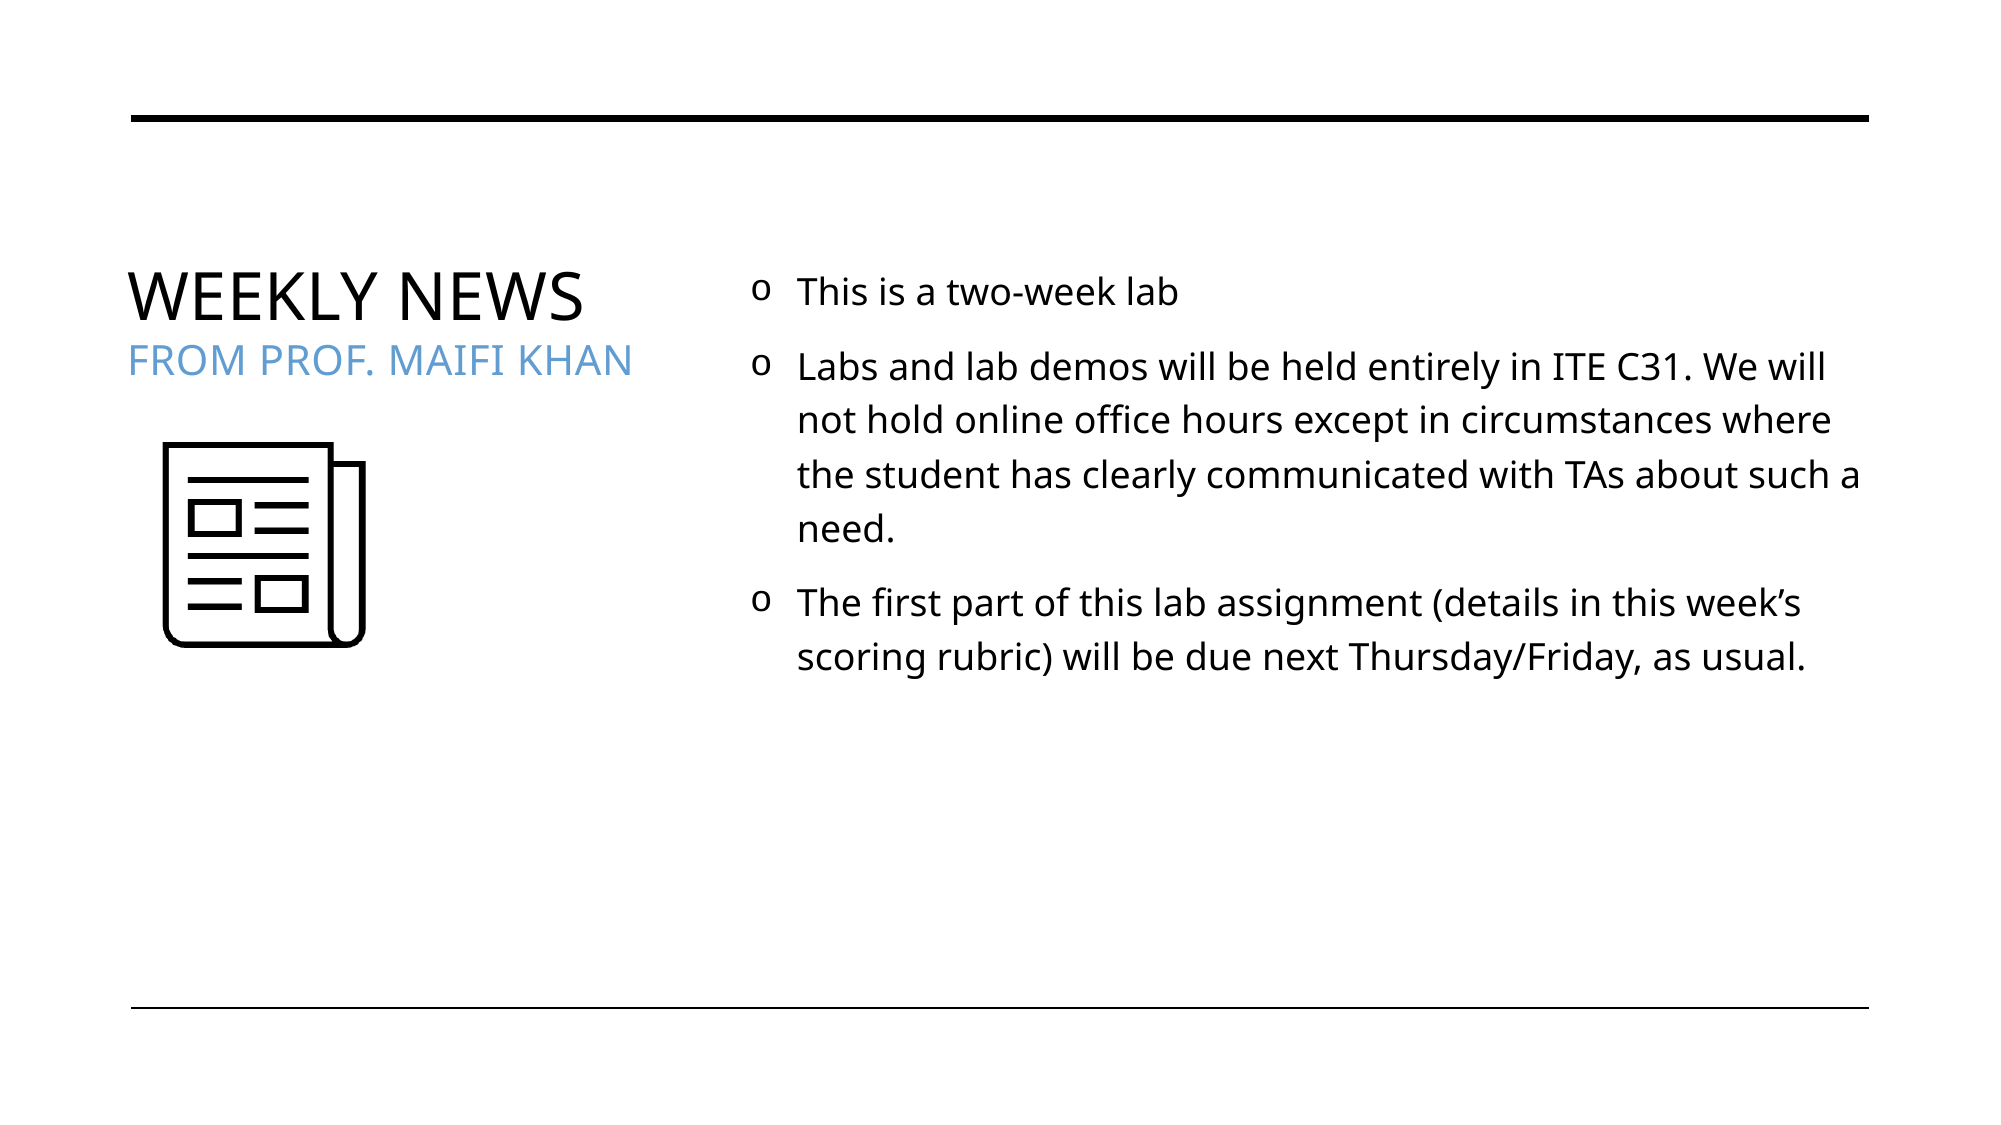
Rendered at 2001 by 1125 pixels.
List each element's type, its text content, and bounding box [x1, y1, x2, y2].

title Weekly News From prof. Maifi Khan [112, 174, 660, 392]
picture [111, 391, 416, 695]
list This is a two-week lab Labs and lab demos will be held entirely in ITE C31. We will not hold online office hours except in circumstances where the student has clearly communicated with TAs about such a need. The first part of this lab assignment (details in this week’s scoring rubric) will be due next Thursday/Friday, as usual. [735, 251, 1888, 965]
